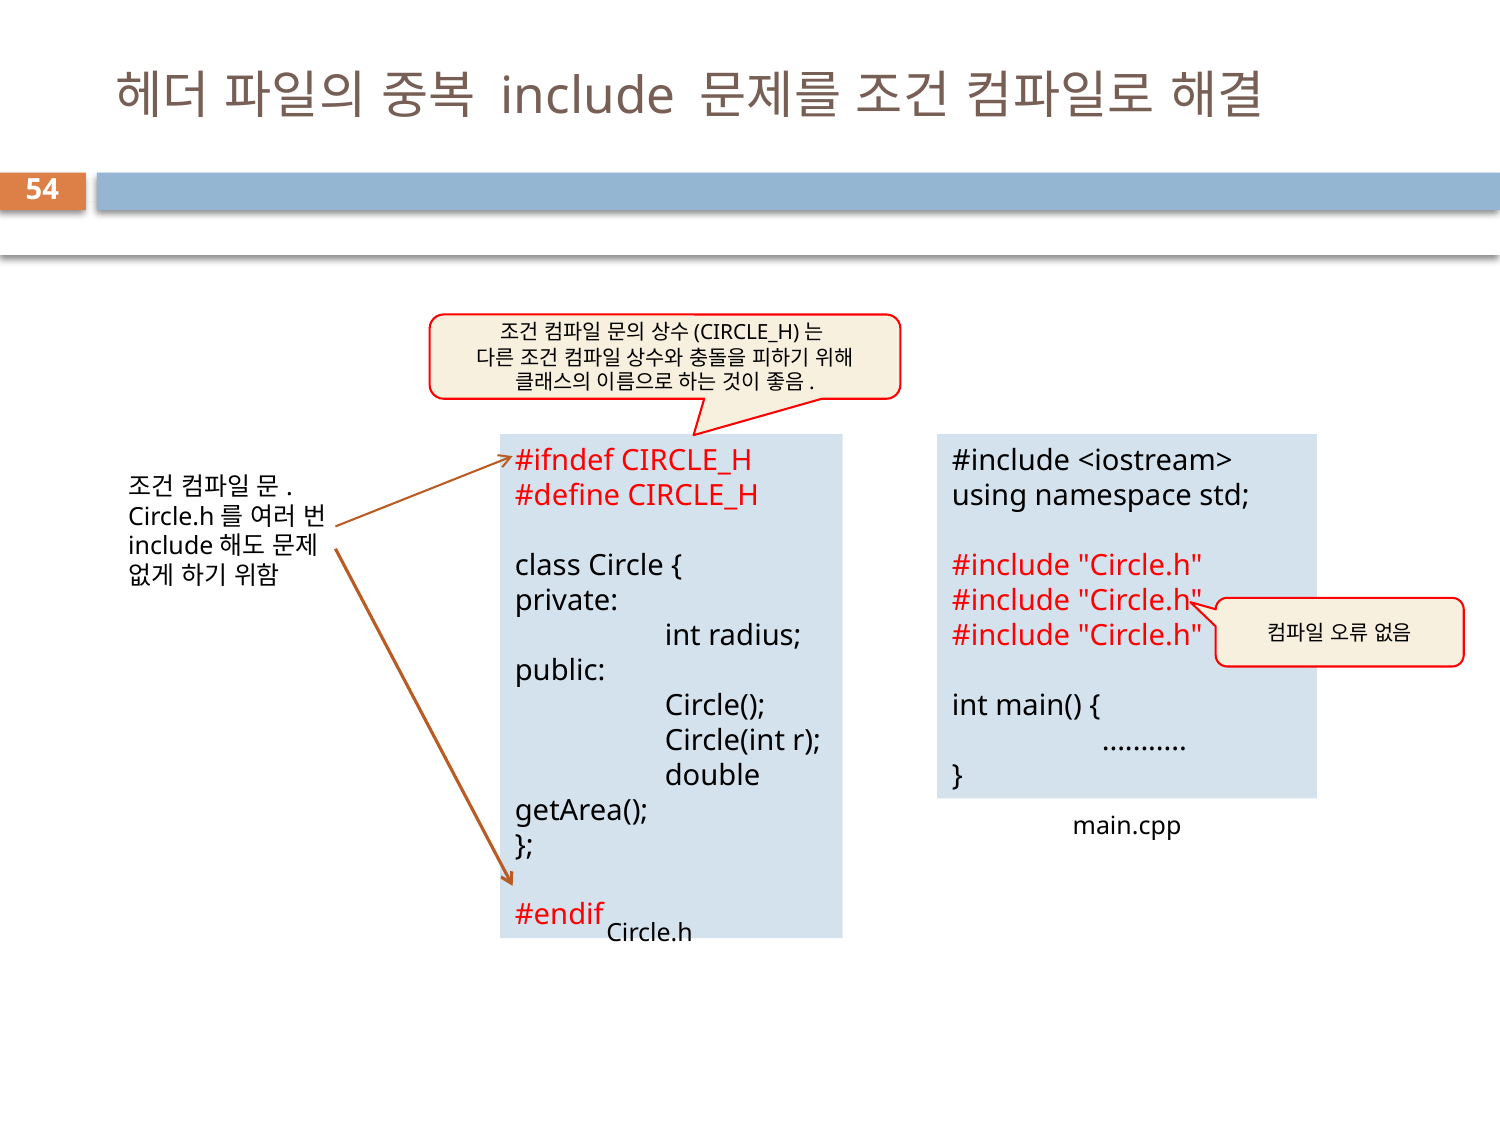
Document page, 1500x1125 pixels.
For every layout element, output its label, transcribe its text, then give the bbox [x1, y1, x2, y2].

title 헤더 파일의 중복 include 문제를 조건 컴파일로 해결 [100, 37, 1438, 149]
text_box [335, 548, 513, 887]
text_box Circle.h [591, 908, 708, 954]
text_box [335, 455, 513, 527]
text_box #include <iostream> using namespace std; #include "Circle.h" #include "Circle.h" #include "Circle.h" int main() { ........... } [937, 434, 1317, 799]
text_box 컴파일 오류 없음 [1189, 596, 1466, 669]
text_box main.cpp [1057, 802, 1197, 848]
text_box 조건 컴파일 문. Circle.h를 여러 번 include해도 문제 없게 하기 위함 [113, 462, 397, 598]
text_box #ifndef CIRCLE_H #define CIRCLE_H class Circle { private: int radius; public: Circle(); Circle(int r); double getArea(); }; #endif [500, 434, 843, 939]
text_box 조건 컴파일 문의 상수(CIRCLE_H)는 다른 조건 컴파일 상수와 충돌을 피하기 위해 클래스의 이름으로 하는 것이 좋음. [428, 312, 902, 437]
slide_number 54 [0, 170, 87, 211]
